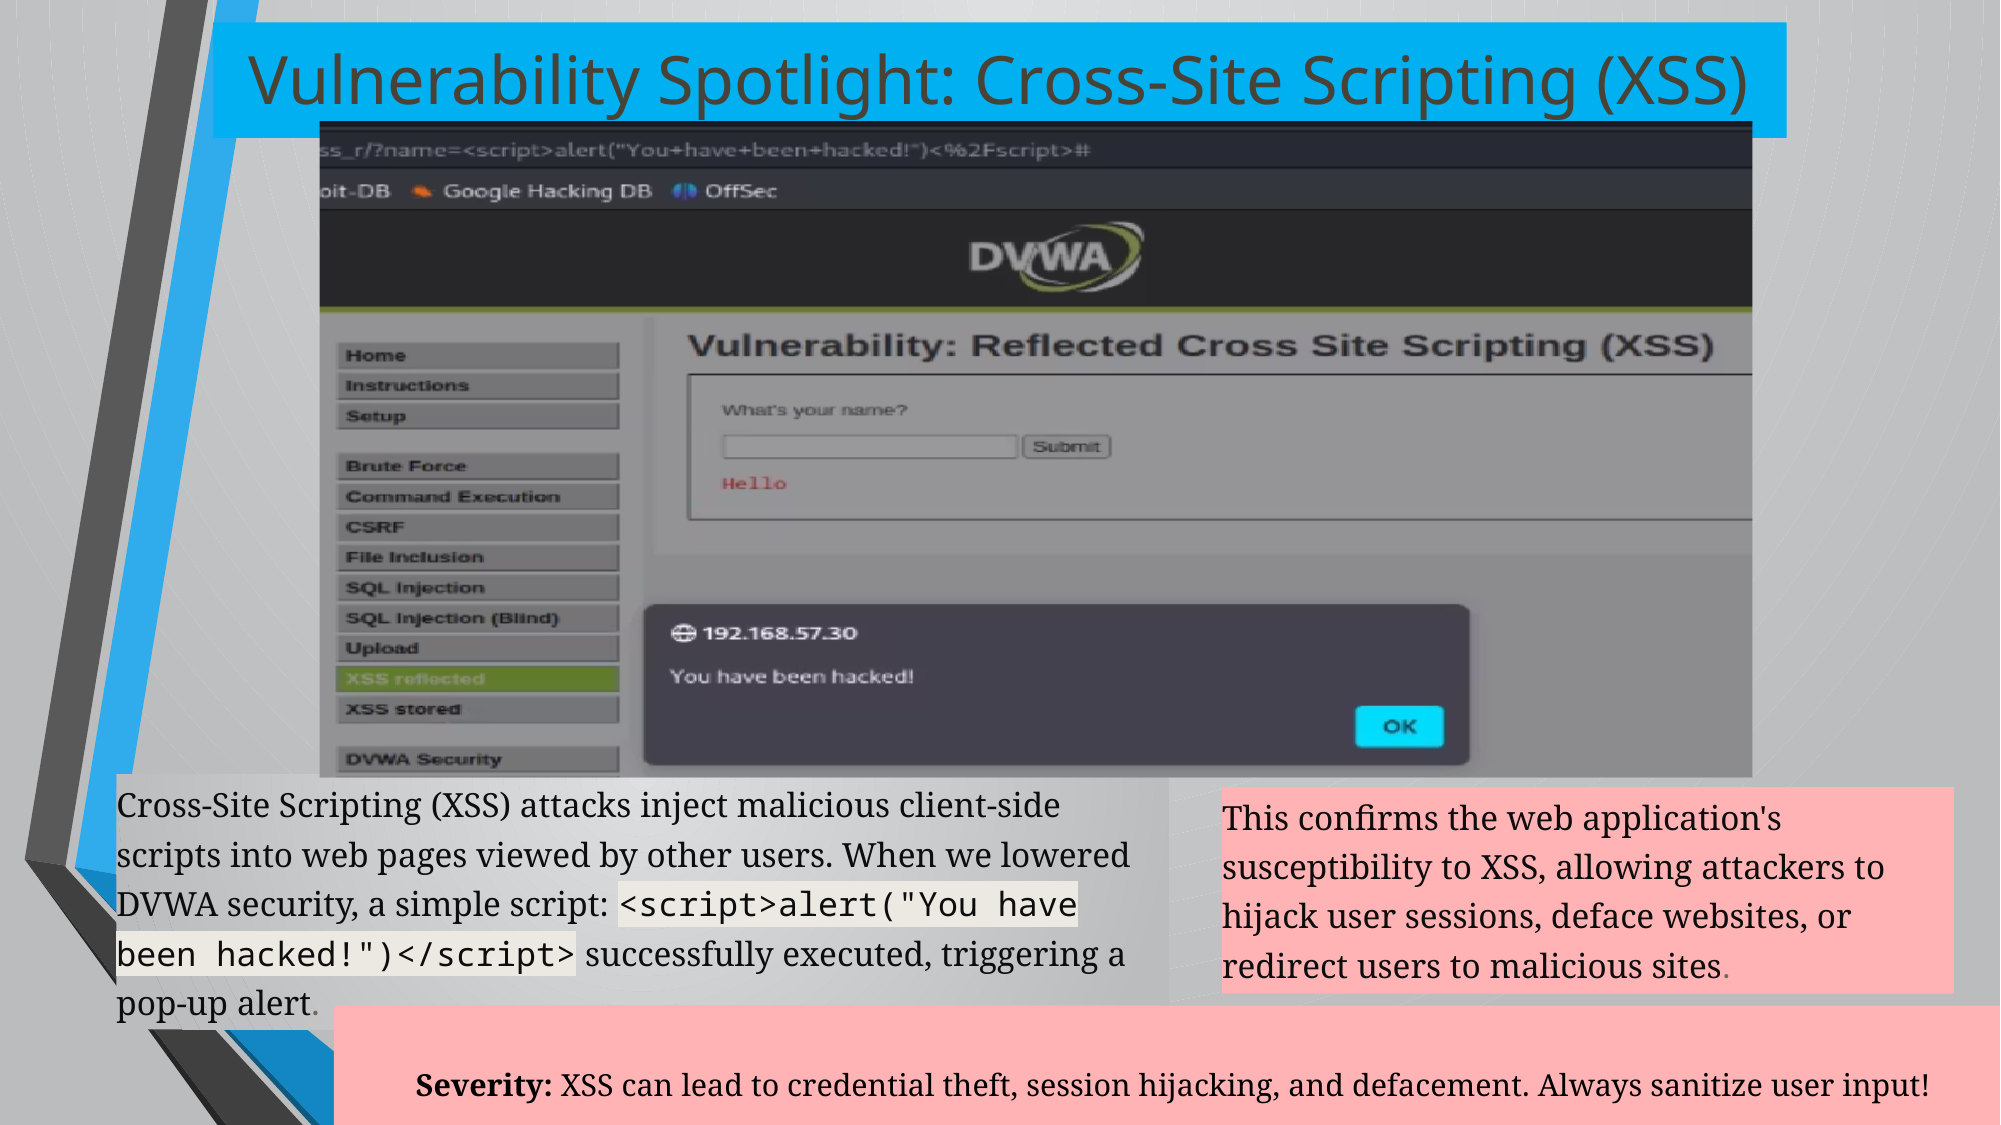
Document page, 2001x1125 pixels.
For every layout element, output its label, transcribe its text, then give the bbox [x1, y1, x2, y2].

picture [319, 122, 1787, 788]
text_box [333, 1005, 2000, 1125]
text_box This confirms the web application's susceptibility to XSS, allowing attackers to hijack user sessions, deface websites, or redirect users to malicious sites. [1222, 787, 1954, 994]
text_box Cross-Site Scripting (XSS) attacks inject malicious client-side scripts into web pages viewed by other users. When we lowered DVWA security, a simple script: <script>alert("You have been hacked!")</script> successfully executed, triggering a pop-up alert. [116, 774, 1169, 1030]
text_box Vulnerability Spotlight: Cross-Site Scripting (XSS) [213, 22, 1787, 138]
text_box Severity: XSS can lead to credential theft, session hijacking, and defacement. Always sanitize user input! [415, 1053, 2000, 1103]
